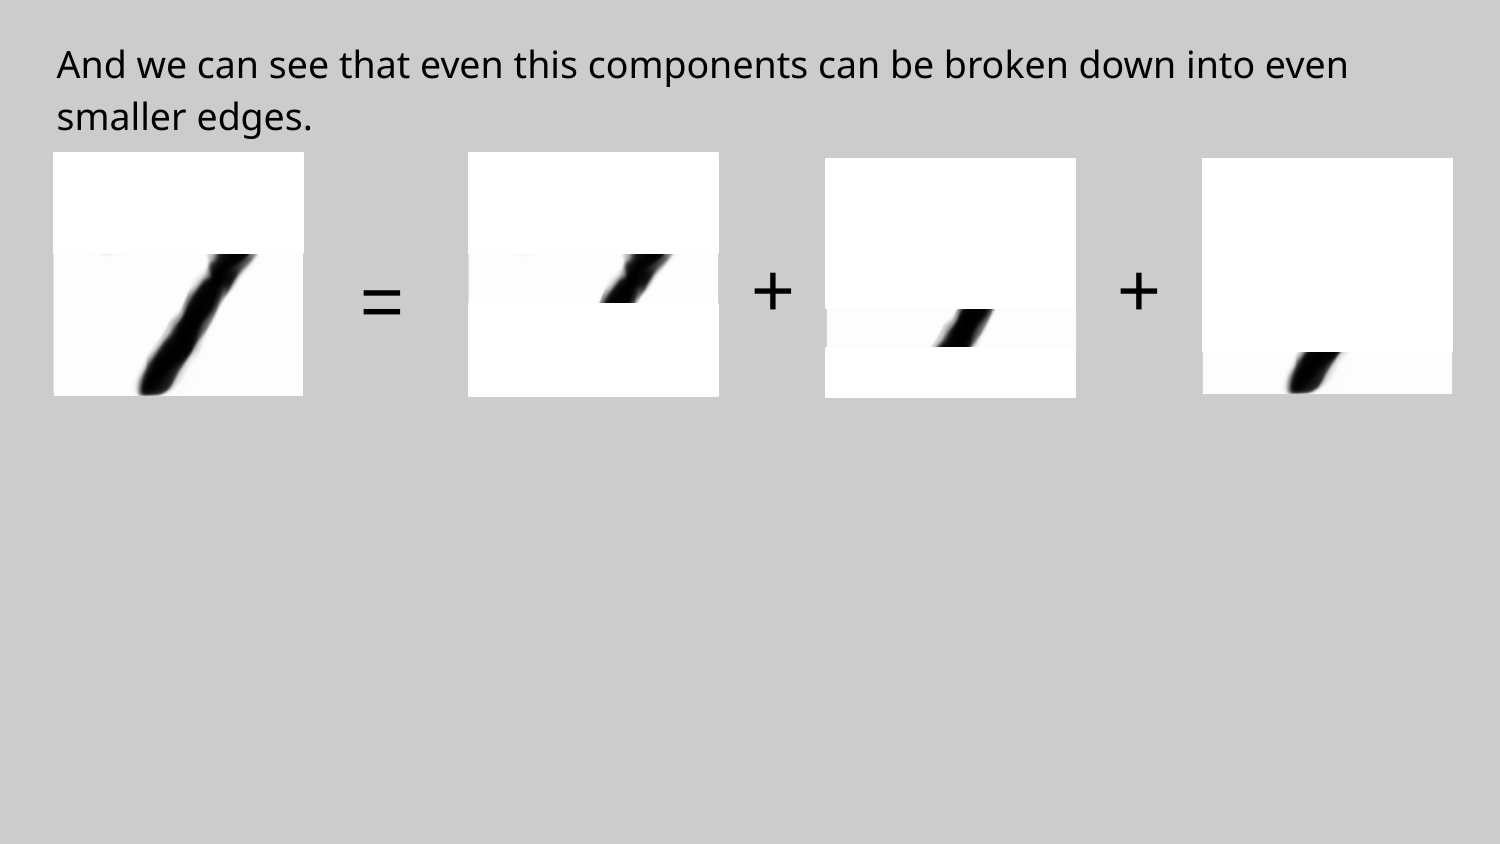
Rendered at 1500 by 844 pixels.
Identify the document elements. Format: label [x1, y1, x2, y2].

text_box [468, 304, 719, 397]
text_box [1202, 158, 1453, 350]
picture [468, 252, 719, 304]
picture [53, 253, 304, 396]
text_box [736, 158, 1076, 309]
picture [1202, 350, 1453, 395]
text_box [825, 347, 1076, 398]
text_box [1102, 226, 1193, 307]
text_box [345, 237, 436, 319]
text_box [53, 152, 303, 253]
picture [826, 308, 1077, 352]
text_box [468, 152, 719, 252]
title [41, 19, 1427, 139]
